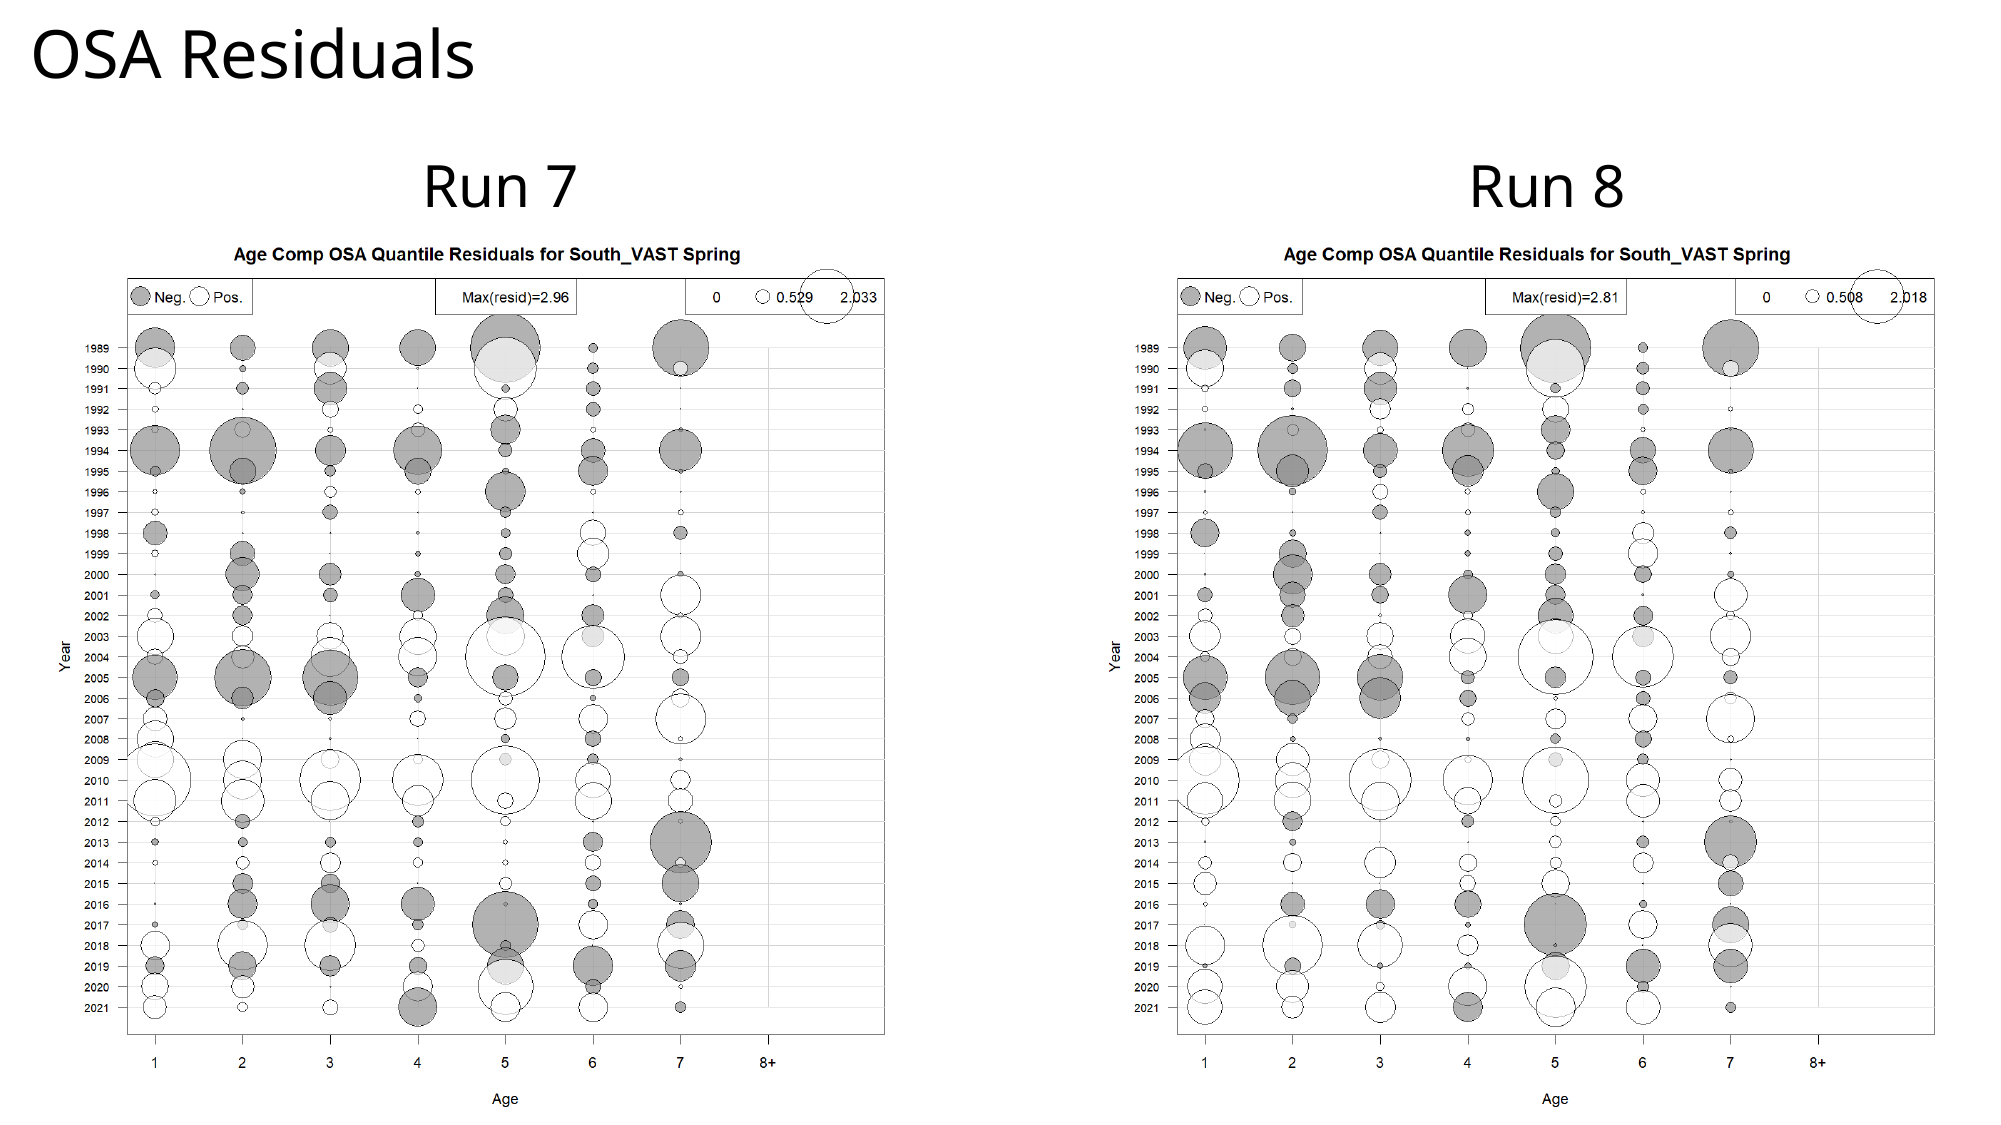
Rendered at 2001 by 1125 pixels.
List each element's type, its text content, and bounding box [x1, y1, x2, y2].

picture [37, 224, 938, 1125]
text_box OSA Residuals [15, 13, 1379, 165]
text_box Run 7 [173, 149, 828, 224]
text_box Run 8 [1220, 149, 1875, 224]
picture [1087, 224, 1988, 1125]
